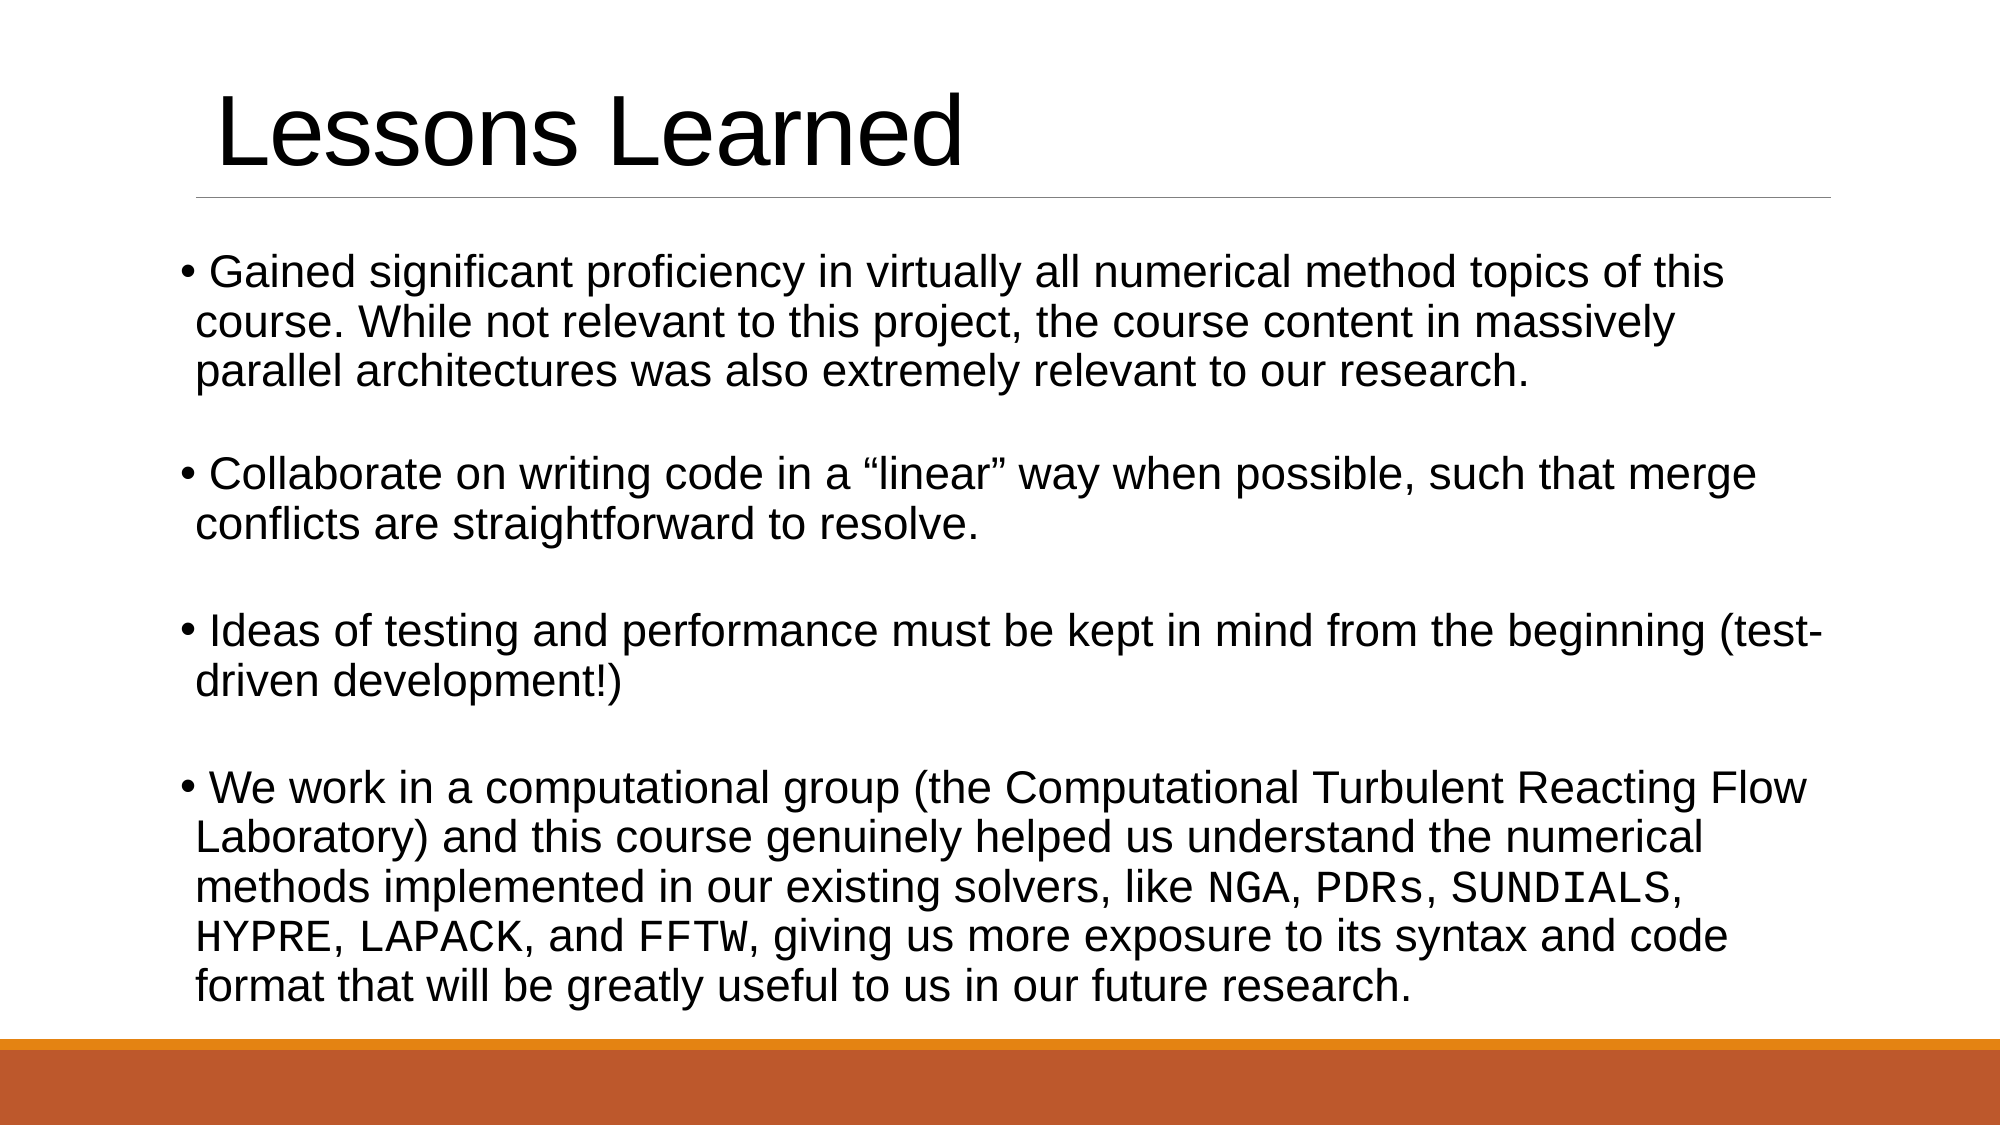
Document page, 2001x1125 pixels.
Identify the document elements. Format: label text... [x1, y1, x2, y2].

text_box Lessons Learned [199, 0, 1850, 194]
list Gained significant proficiency in virtually all numerical method topics of this course. While not relevant to this project, the course content in massively parallel architectures was also extremely relevant to our research. Collaborate on writing code in a “linear” way when possible, such that merge conflicts are straightforward to resolve. Ideas of testing and performance must be kept in mind from the beginning (test-driven development!) We work in a computational group (the Computational Turbulent Reacting Flow Laboratory) and this course genuinely helped us understand the numerical methods implemented in our existing solvers, like NGA, PDRs, SUNDIALS, HYPRE, LAPACK, and FFTW, giving us more exposure to its syntax and code format that will be greatly useful to us in our future research. [180, 241, 1830, 901]
